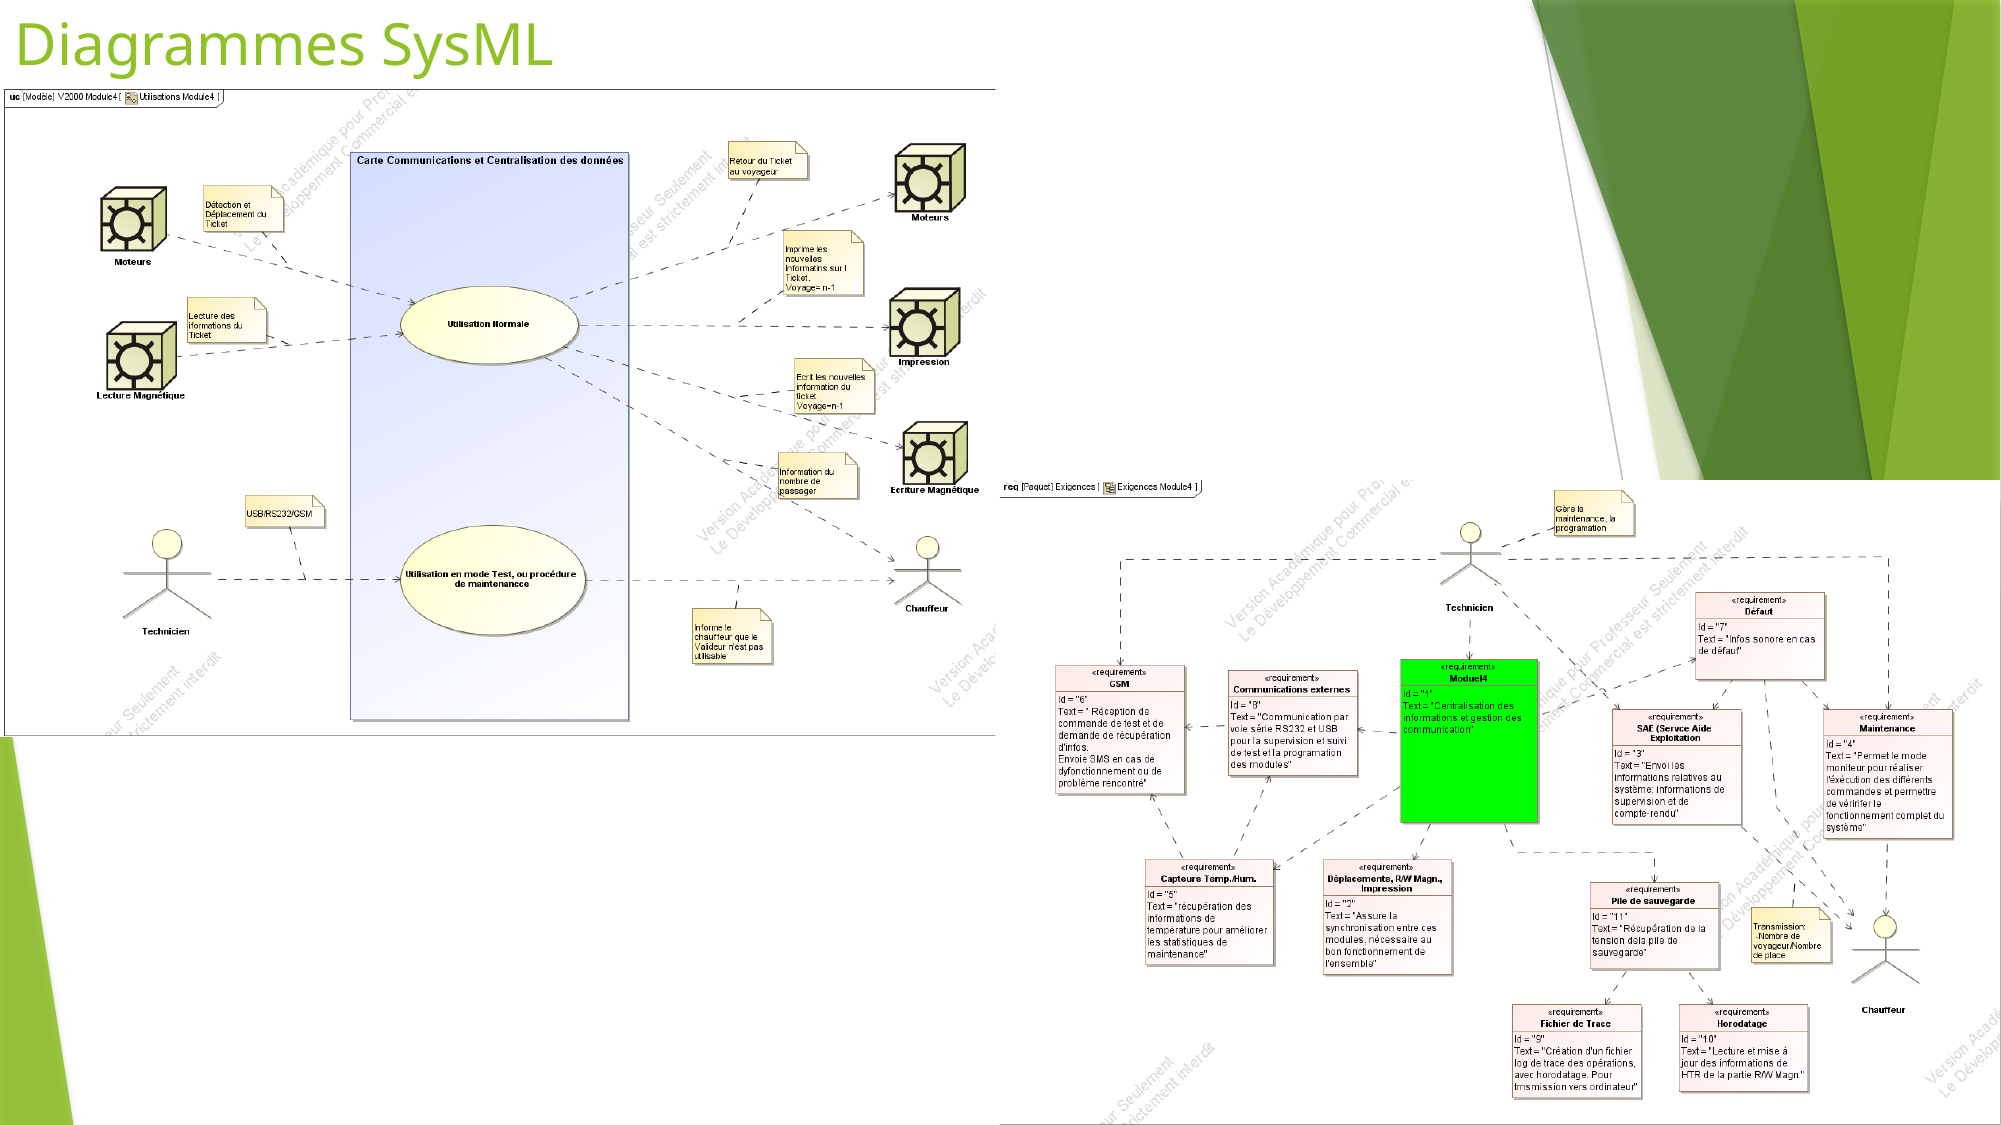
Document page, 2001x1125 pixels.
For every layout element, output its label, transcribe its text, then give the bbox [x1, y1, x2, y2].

picture [0, 85, 996, 737]
picture [999, 479, 2000, 1125]
text_box Diagrammes SysML [0, 0, 788, 84]
